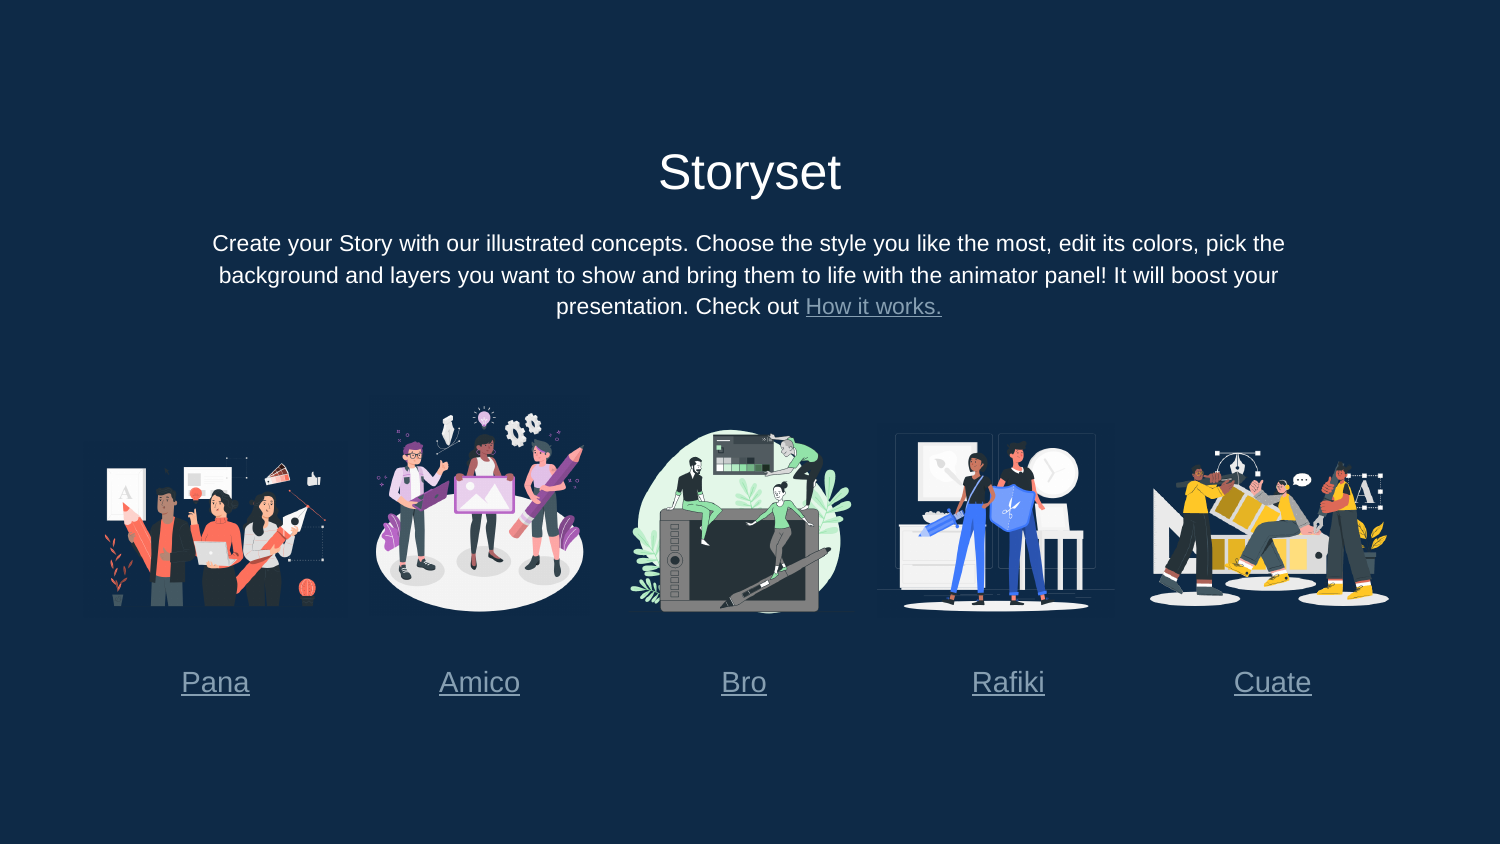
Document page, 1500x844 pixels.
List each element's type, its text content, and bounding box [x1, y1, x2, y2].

text_box Rafiki [904, 652, 1113, 705]
text_box Bro [639, 652, 849, 705]
picture [618, 415, 857, 623]
text_box Cuate [1168, 652, 1377, 705]
picture [369, 395, 590, 616]
text_box Amico [375, 652, 585, 705]
picture [876, 423, 1115, 618]
title Storyset [171, 124, 1328, 204]
text_box Create your Story with our illustrated concepts. Choose the style you like the most, edit its colors, pick the background and layers you want to show and bring them to life with the animator panel! It will boost your presentation. Check out How it works. [171, 209, 1328, 335]
picture [1121, 413, 1417, 622]
text_box Pana [111, 652, 320, 705]
picture [83, 440, 348, 618]
